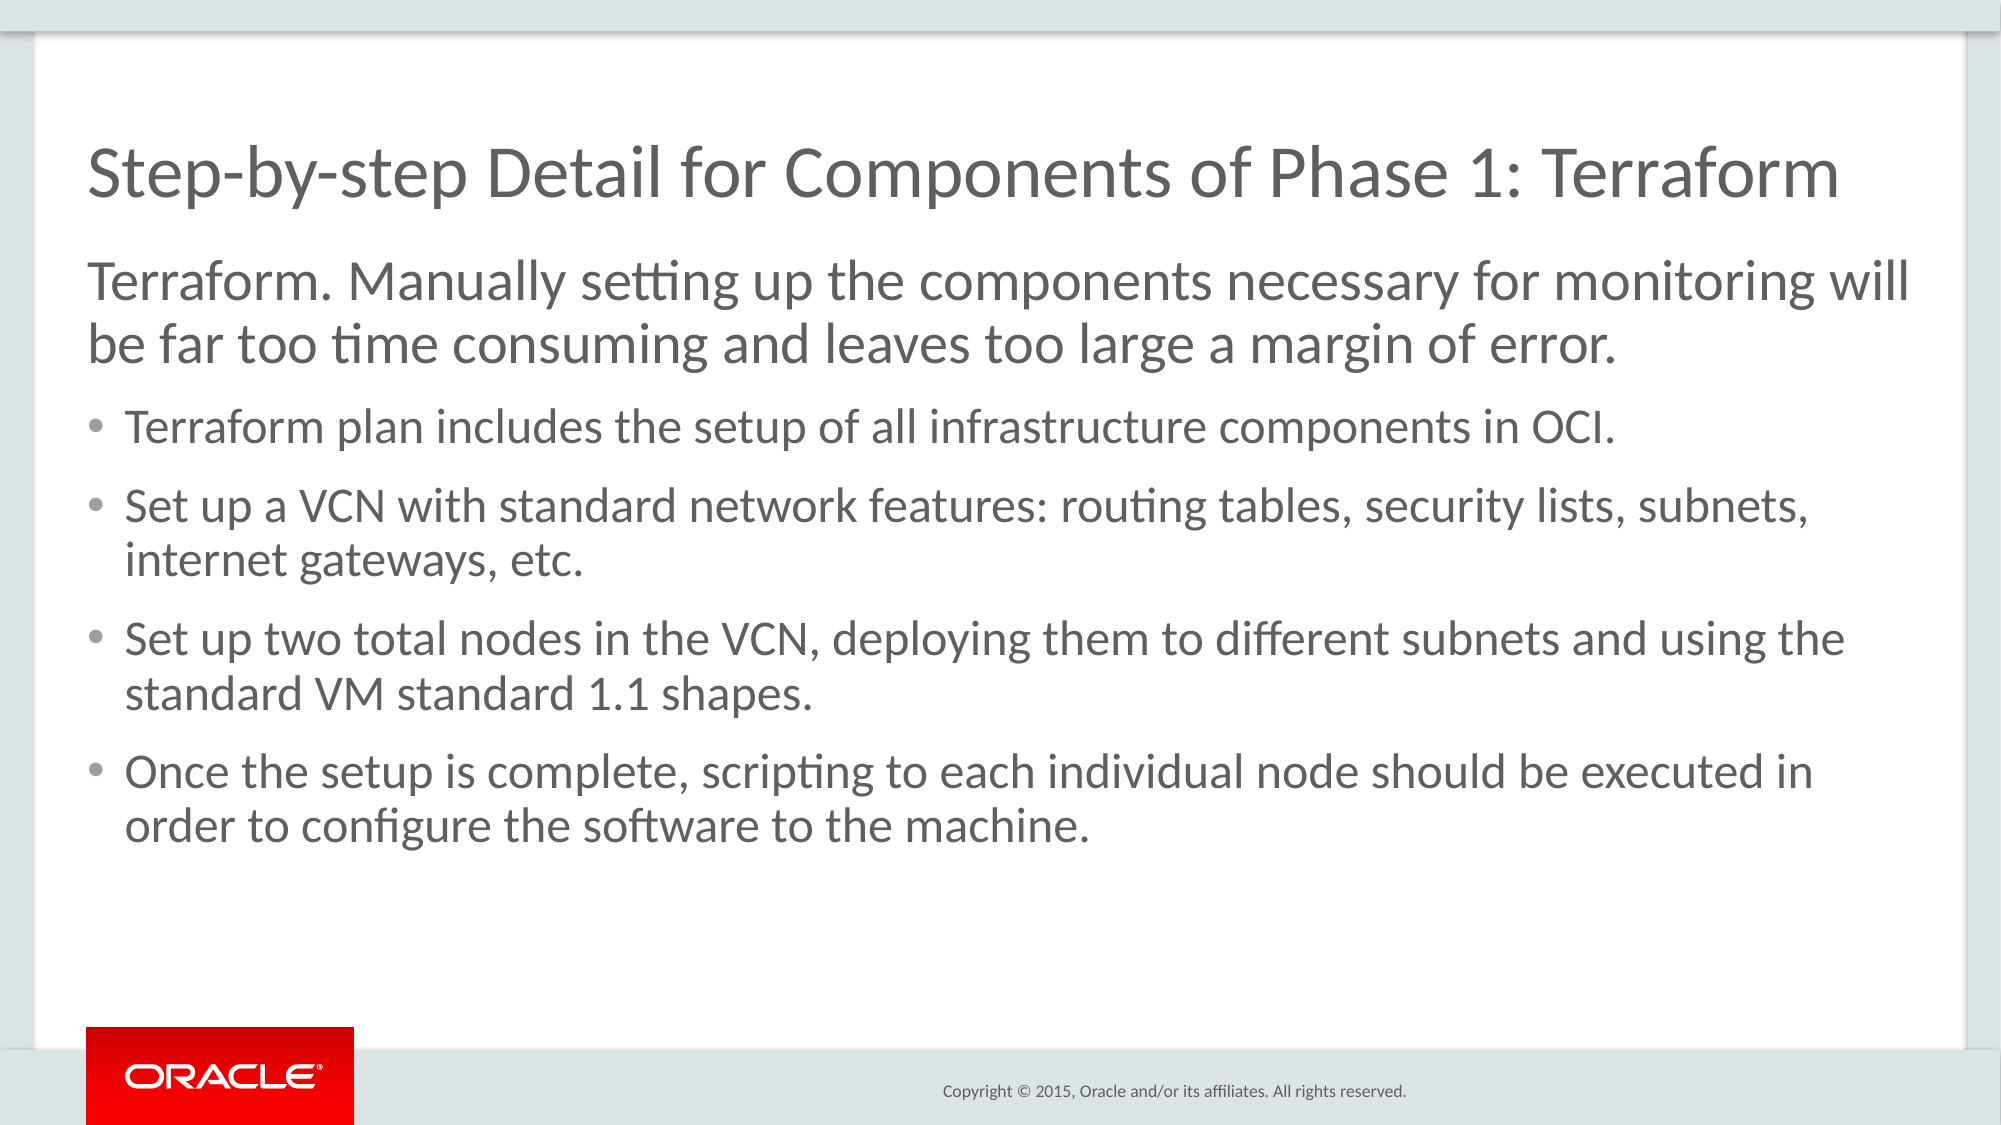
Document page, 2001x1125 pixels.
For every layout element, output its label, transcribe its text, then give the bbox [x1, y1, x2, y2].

list Terraform. Manually setting up the components necessary for monitoring will be far too time consuming and leaves too large a margin of error. Terraform plan includes the setup of all infrastructure components in OCI. Set up a VCN with standard network features: routing tables, security lists, subnets, internet gateways, etc. Set up two total nodes in the VCN, deploying them to different subnets and using the standard VM standard 1.1 shapes. Once the setup is complete, scripting to each individual node should be executed in order to configure the software to the machine. [87, 249, 1913, 975]
picture [86, 1027, 354, 1125]
title Step-by-step Detail for Components of Phase 1: Terraform [87, 66, 1913, 213]
